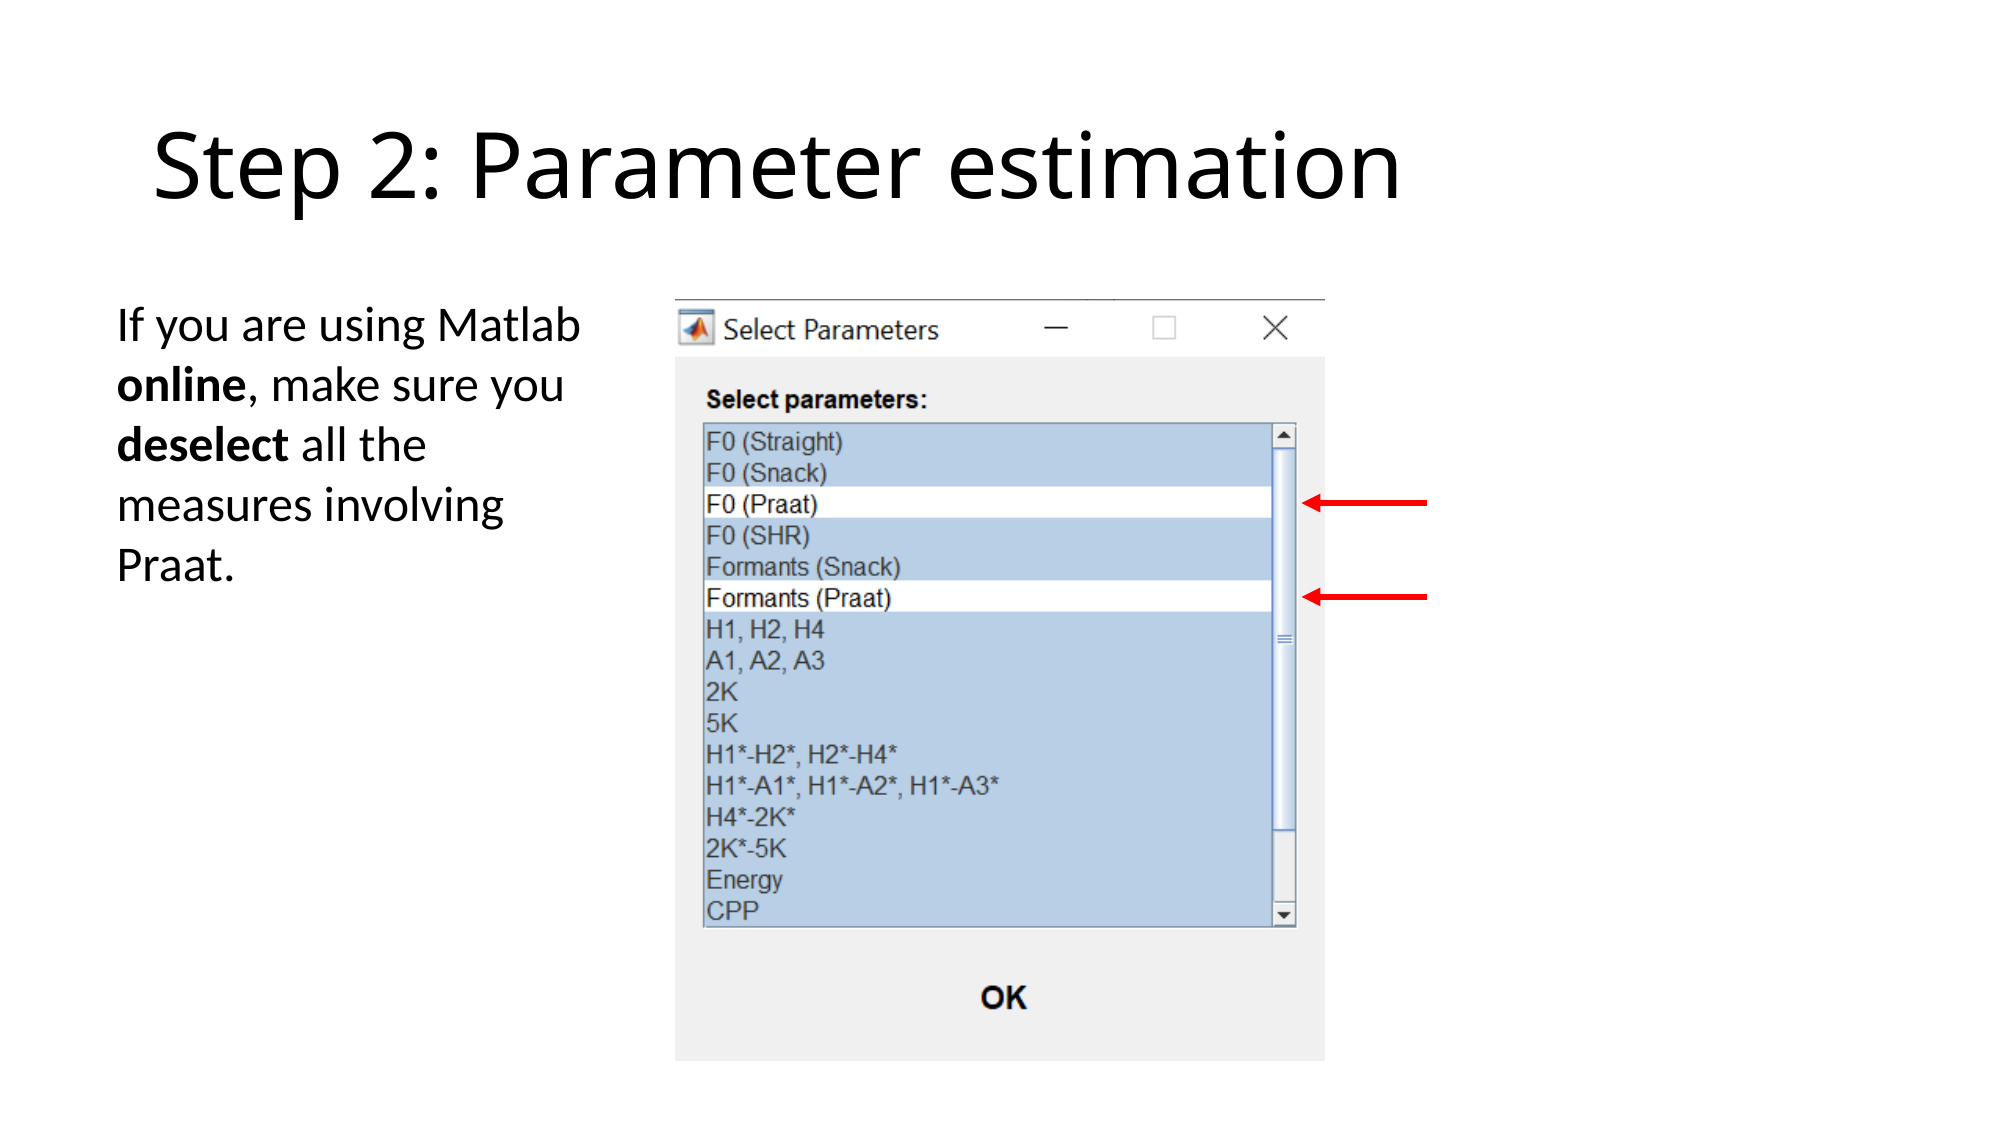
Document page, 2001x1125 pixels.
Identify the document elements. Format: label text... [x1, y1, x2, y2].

title Step 2: Parameter estimation [137, 59, 1863, 278]
text_box If you are using Matlab online, make sure you deselect all the measures involving Praat. [101, 283, 613, 599]
picture [675, 299, 1325, 1061]
